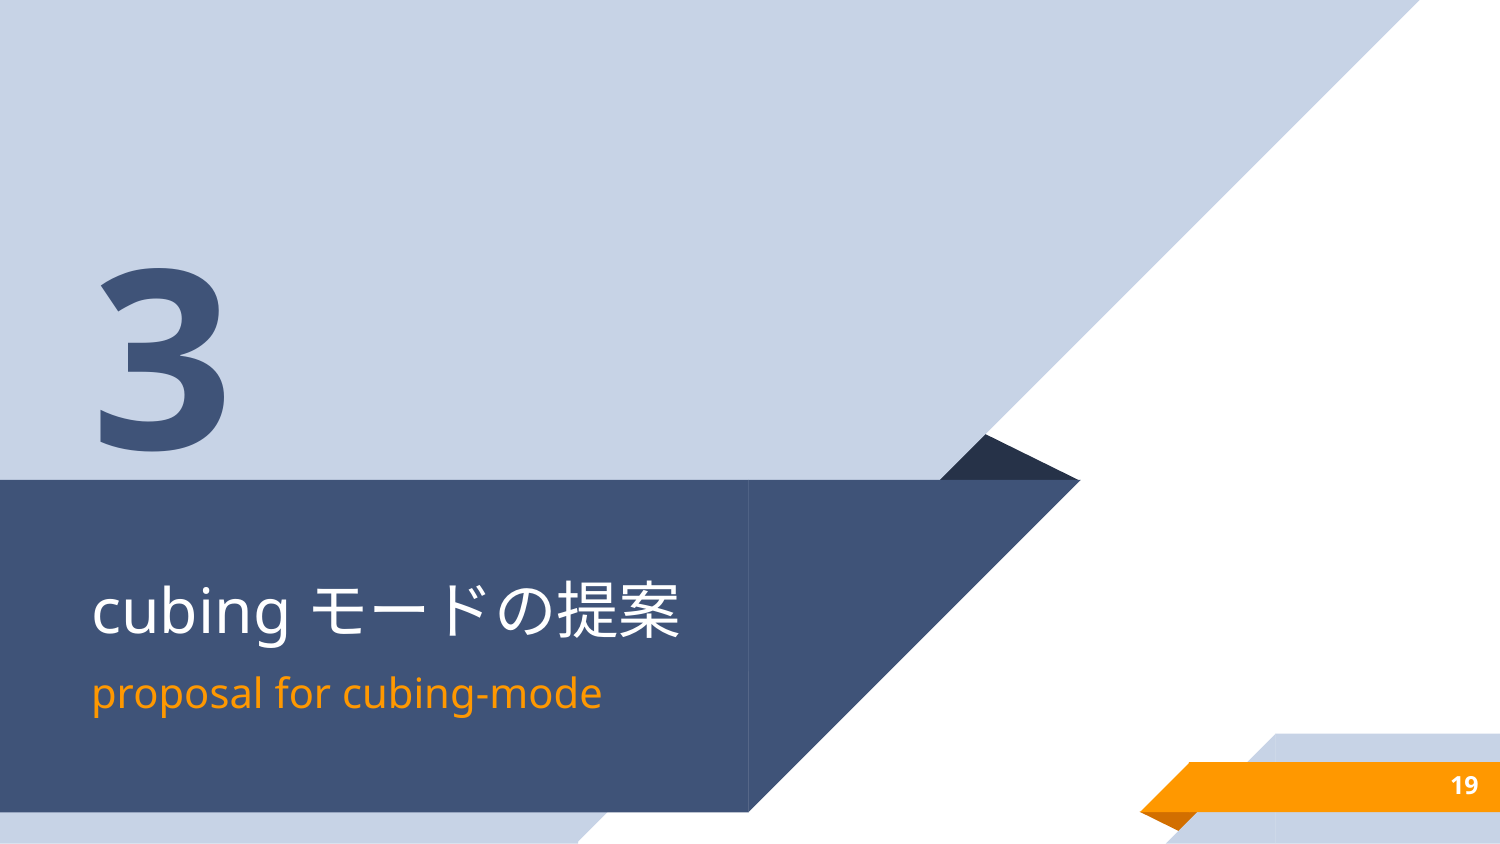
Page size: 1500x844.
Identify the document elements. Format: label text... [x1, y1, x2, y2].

text_box 3 [76, 0, 434, 515]
slide_number 19 [1249, 760, 1494, 813]
subtitle proposal for cubing-mode [76, 652, 748, 781]
title cubingモードの提案 [76, 470, 748, 652]
